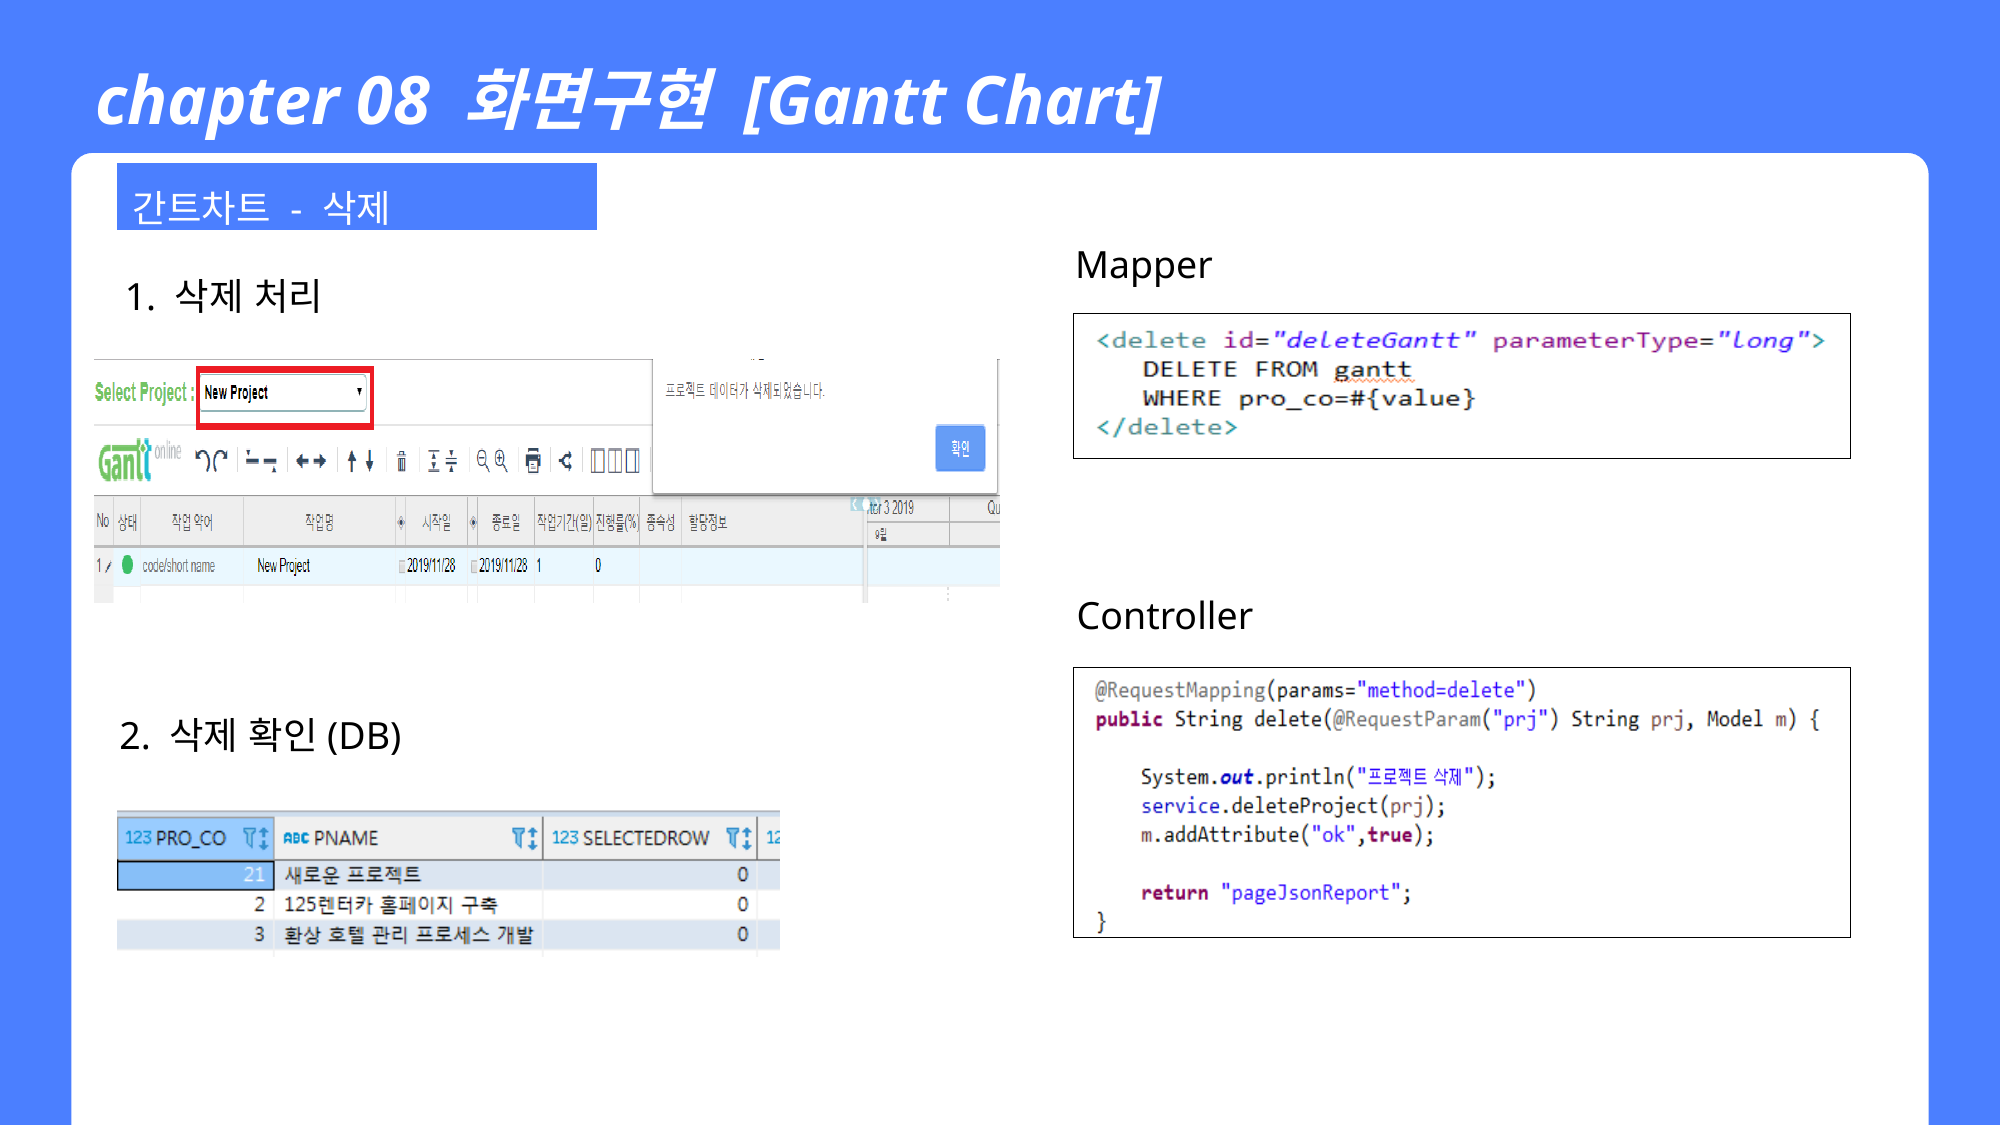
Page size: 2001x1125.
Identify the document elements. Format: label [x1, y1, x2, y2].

picture [1073, 667, 1851, 938]
text_box [1061, 584, 1269, 645]
text_box [1060, 233, 1228, 294]
picture [117, 806, 780, 957]
text_box [110, 265, 339, 326]
picture [94, 359, 1001, 603]
text_box [0, 0, 2000, 1125]
text_box [104, 704, 417, 765]
text_box [117, 164, 596, 230]
picture [1073, 313, 1851, 459]
